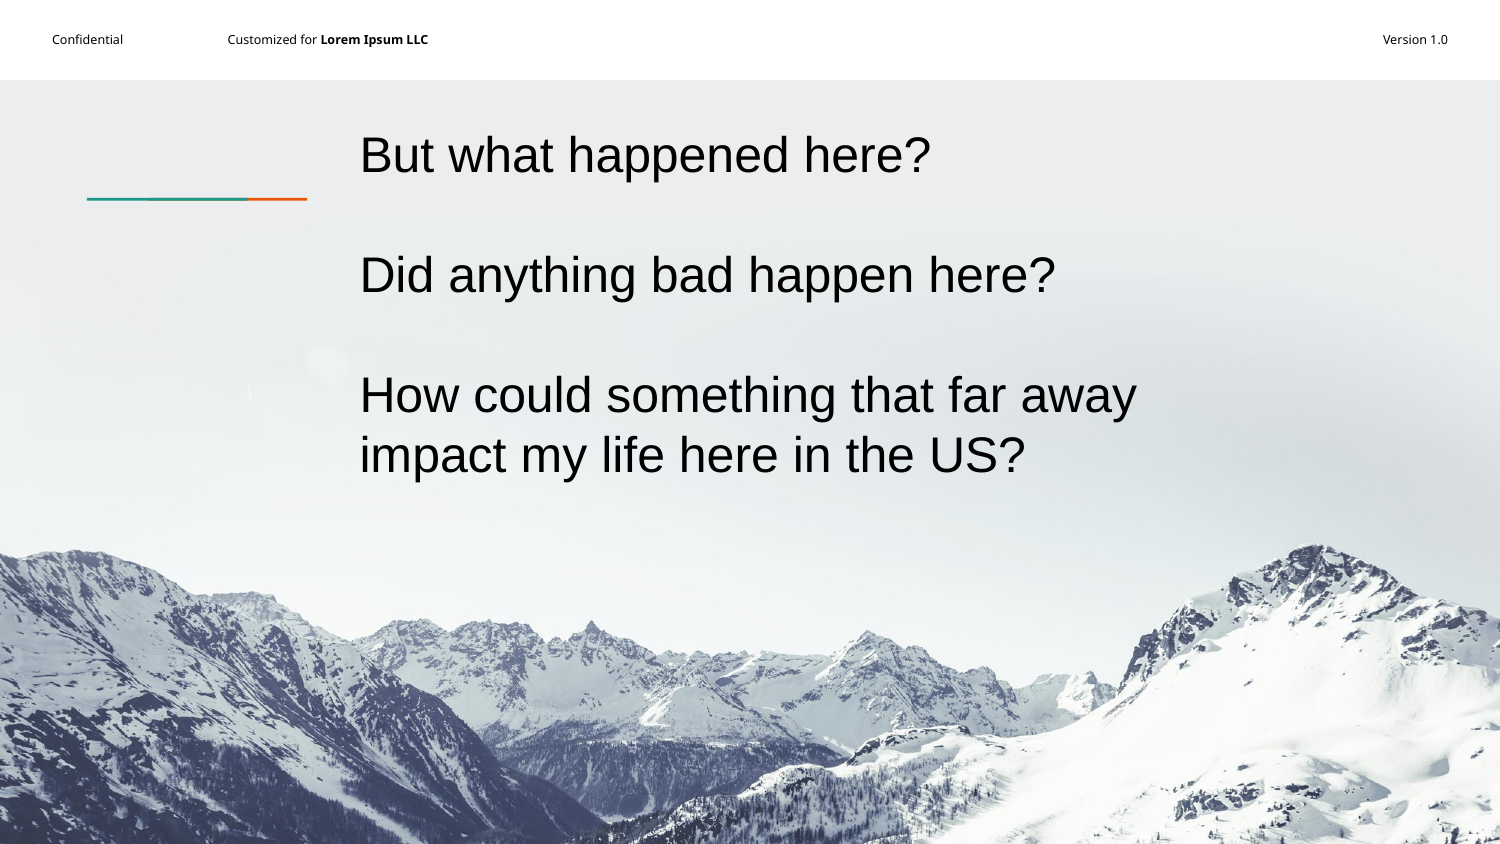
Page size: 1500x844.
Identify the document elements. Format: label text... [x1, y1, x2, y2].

picture [0, 80, 1500, 844]
text_box But what happened here? Did anything bad happen here? How could something that far away impact my life here in the US? [344, 114, 1246, 490]
